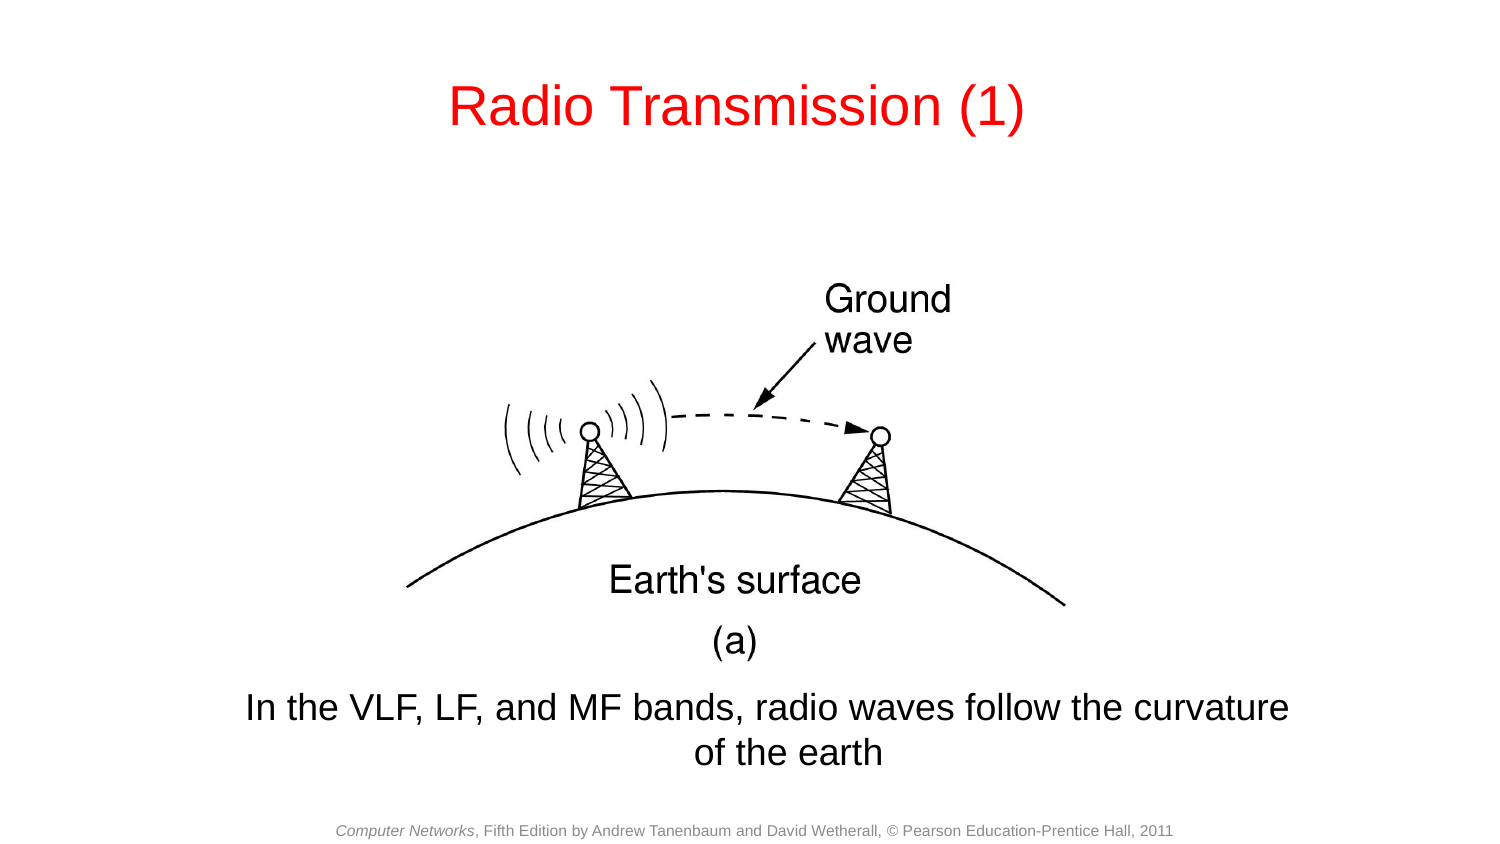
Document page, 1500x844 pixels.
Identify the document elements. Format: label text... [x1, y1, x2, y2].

list In the VLF, LF, and MF bands, radio waves follow the curvature of the earth [222, 675, 1313, 807]
title Radio Transmission (1) [62, 37, 1413, 169]
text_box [392, 158, 1108, 686]
footer Computer Networks, Fifth Edition by Andrew Tanenbaum and David Wetherall, © Pearson Education-Prentice Hall, 2011 [224, 815, 1285, 844]
